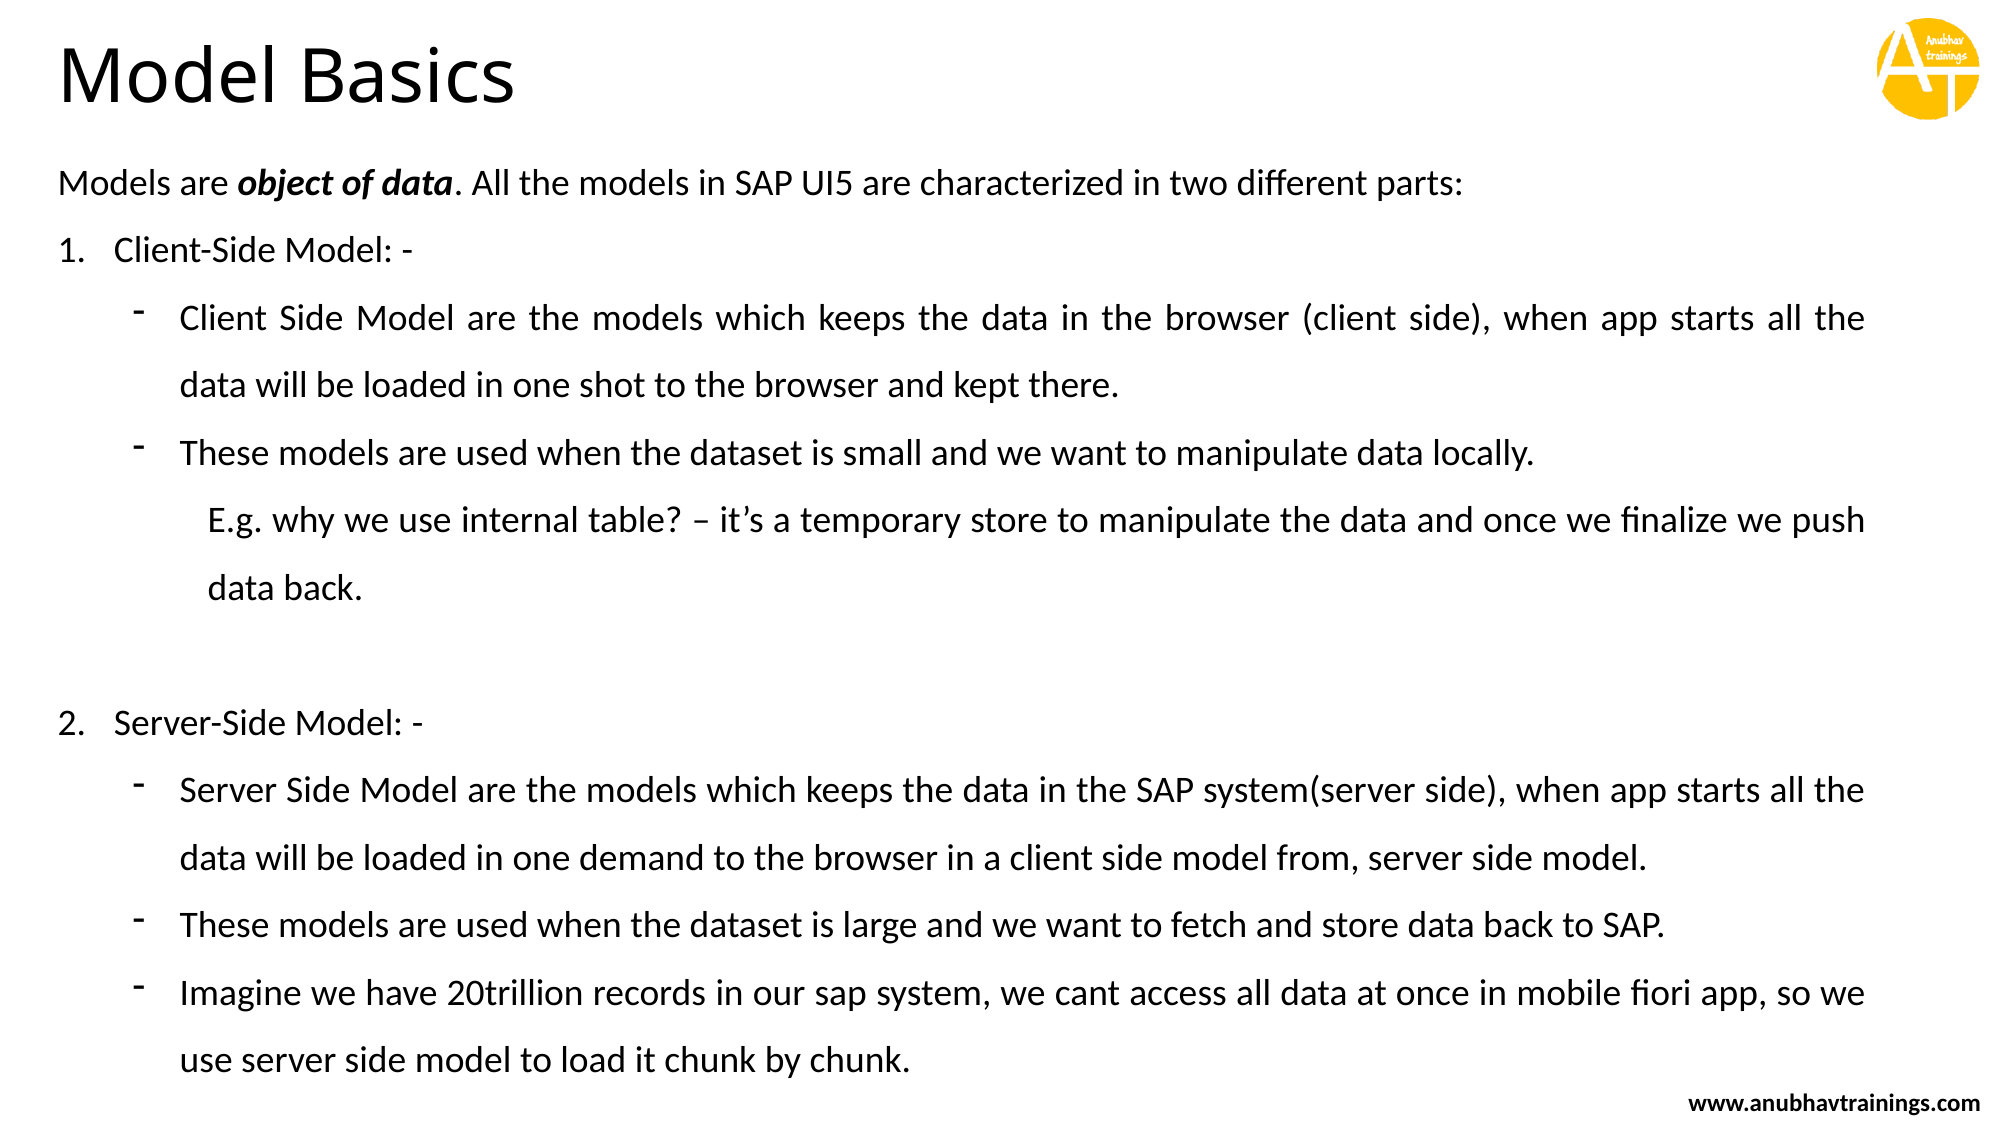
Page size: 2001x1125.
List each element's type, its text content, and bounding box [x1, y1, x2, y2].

picture [1866, 11, 1985, 128]
text_box Model Basics [42, 30, 1319, 127]
text_box Models are object of data. All the models in SAP UI5 are characterized in two different parts: Client-Side Model: - Client Side Model are the models which keeps the data in the browser (client side), when app starts all the data will be loaded in one shot to the browser and kept there. These models are used when the dataset is small and we want to manipulate data locally. E.g. why we use internal table? – it’s a temporary store to manipulate the data and once we finalize we push data back. Server-Side Model: - Server Side Model are the models which keeps the data in the SAP system(server side), when app starts all the data will be loaded in one demand to the browser in a client side model from, server side model. These models are used when the dataset is large and we want to fetch and store data back to SAP. Imagine we have 20trillion records in our sap system, we cant access all data at once in mobile fiori app, so we use server side model to load it chunk by chunk. [42, 127, 1883, 1088]
footer www.anubhavtrainings.com [1669, 1089, 2000, 1114]
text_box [223, 141, 476, 205]
